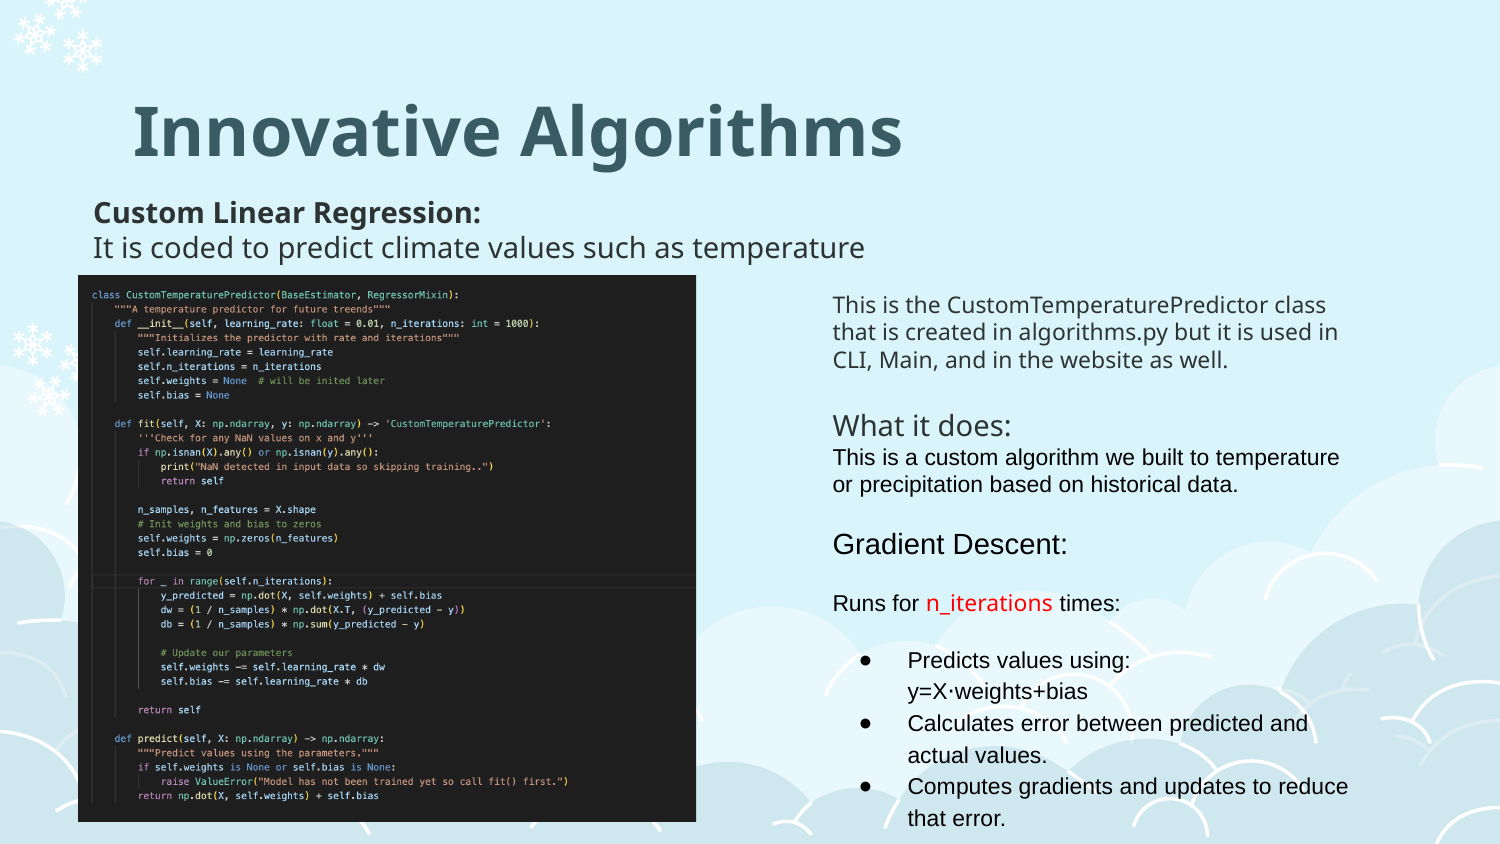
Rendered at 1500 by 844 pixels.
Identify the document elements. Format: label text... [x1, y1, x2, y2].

title Innovative Algorithms [118, 72, 1382, 167]
text_box Custom Linear Regression: It is coded to predict climate values such as temperature [78, 179, 1352, 318]
picture [77, 275, 697, 831]
text_box This is the CustomTemperaturePredictor class that is created in algorithms.py but it is used in CLI, Main, and in the website as well. What it does: This is a custom algorithm we built to temperature or precipitation based on historical data. Gradient Descent: Runs for n_iterations times: Predicts values using: y=X⋅weights+bias Calculates error between predicted and actual values. Computes gradients and updates to reduce that error. [817, 275, 1382, 831]
